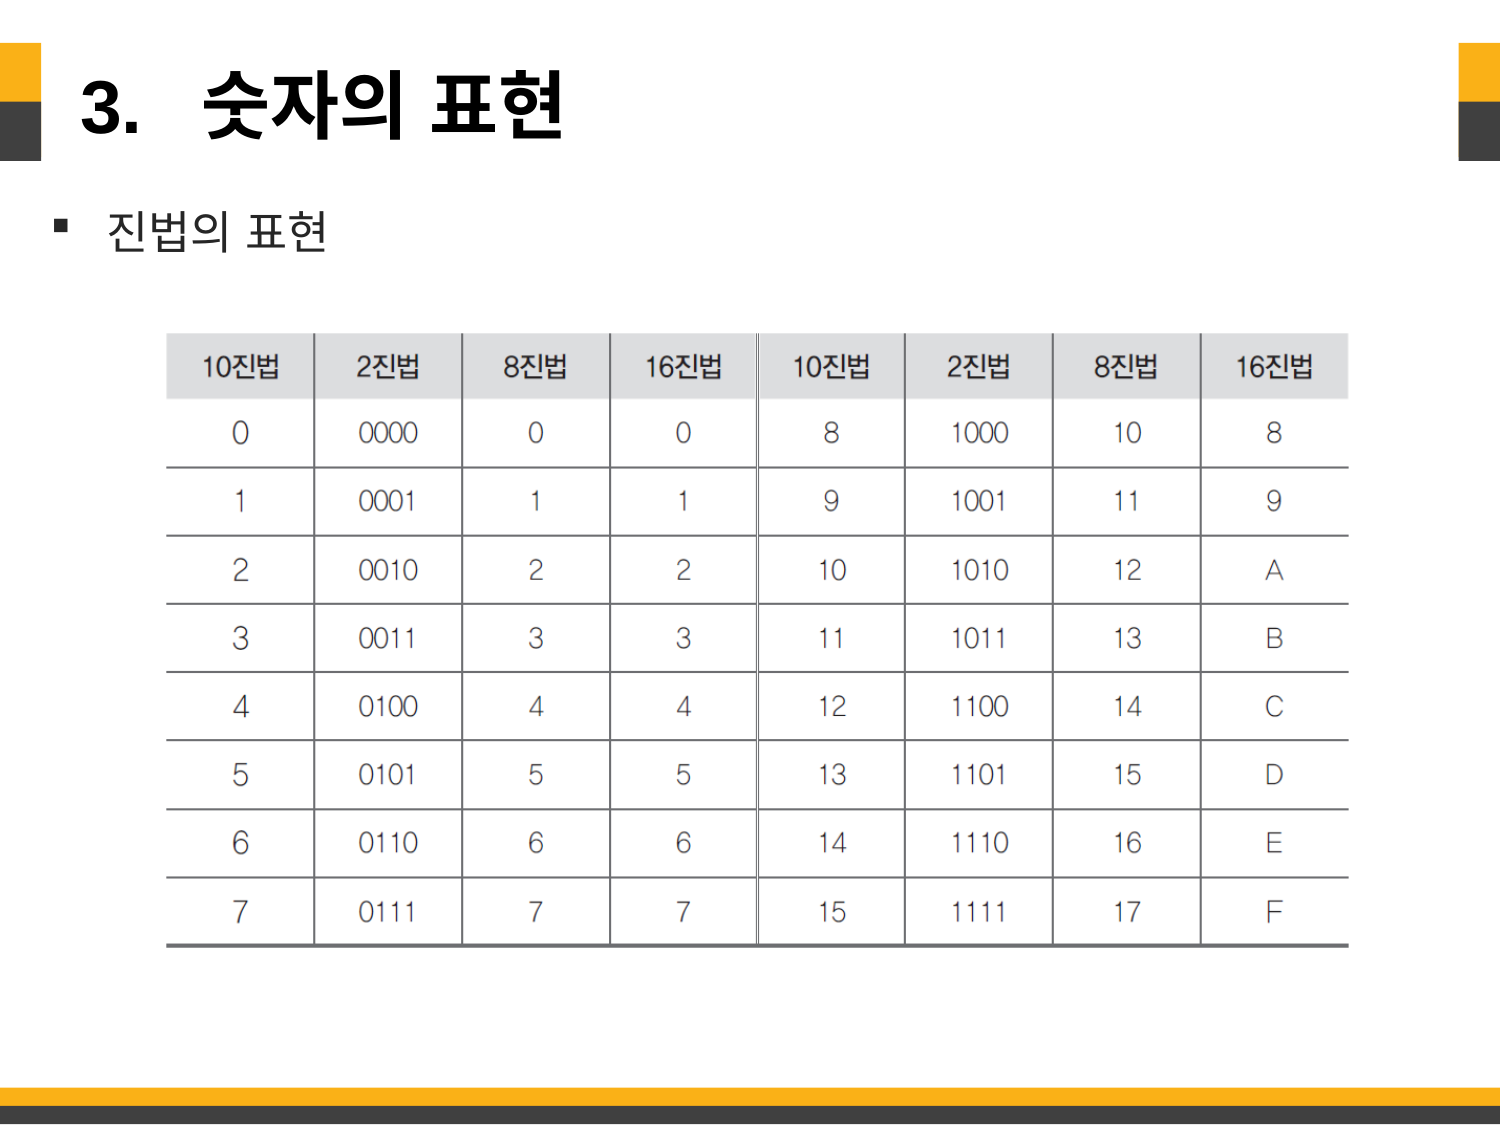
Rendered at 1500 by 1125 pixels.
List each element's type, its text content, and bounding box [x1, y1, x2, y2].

list 진법의 표현 [35, 196, 1471, 1012]
picture [159, 325, 1356, 954]
title 3. 숫자의 표현 [64, 47, 1447, 161]
